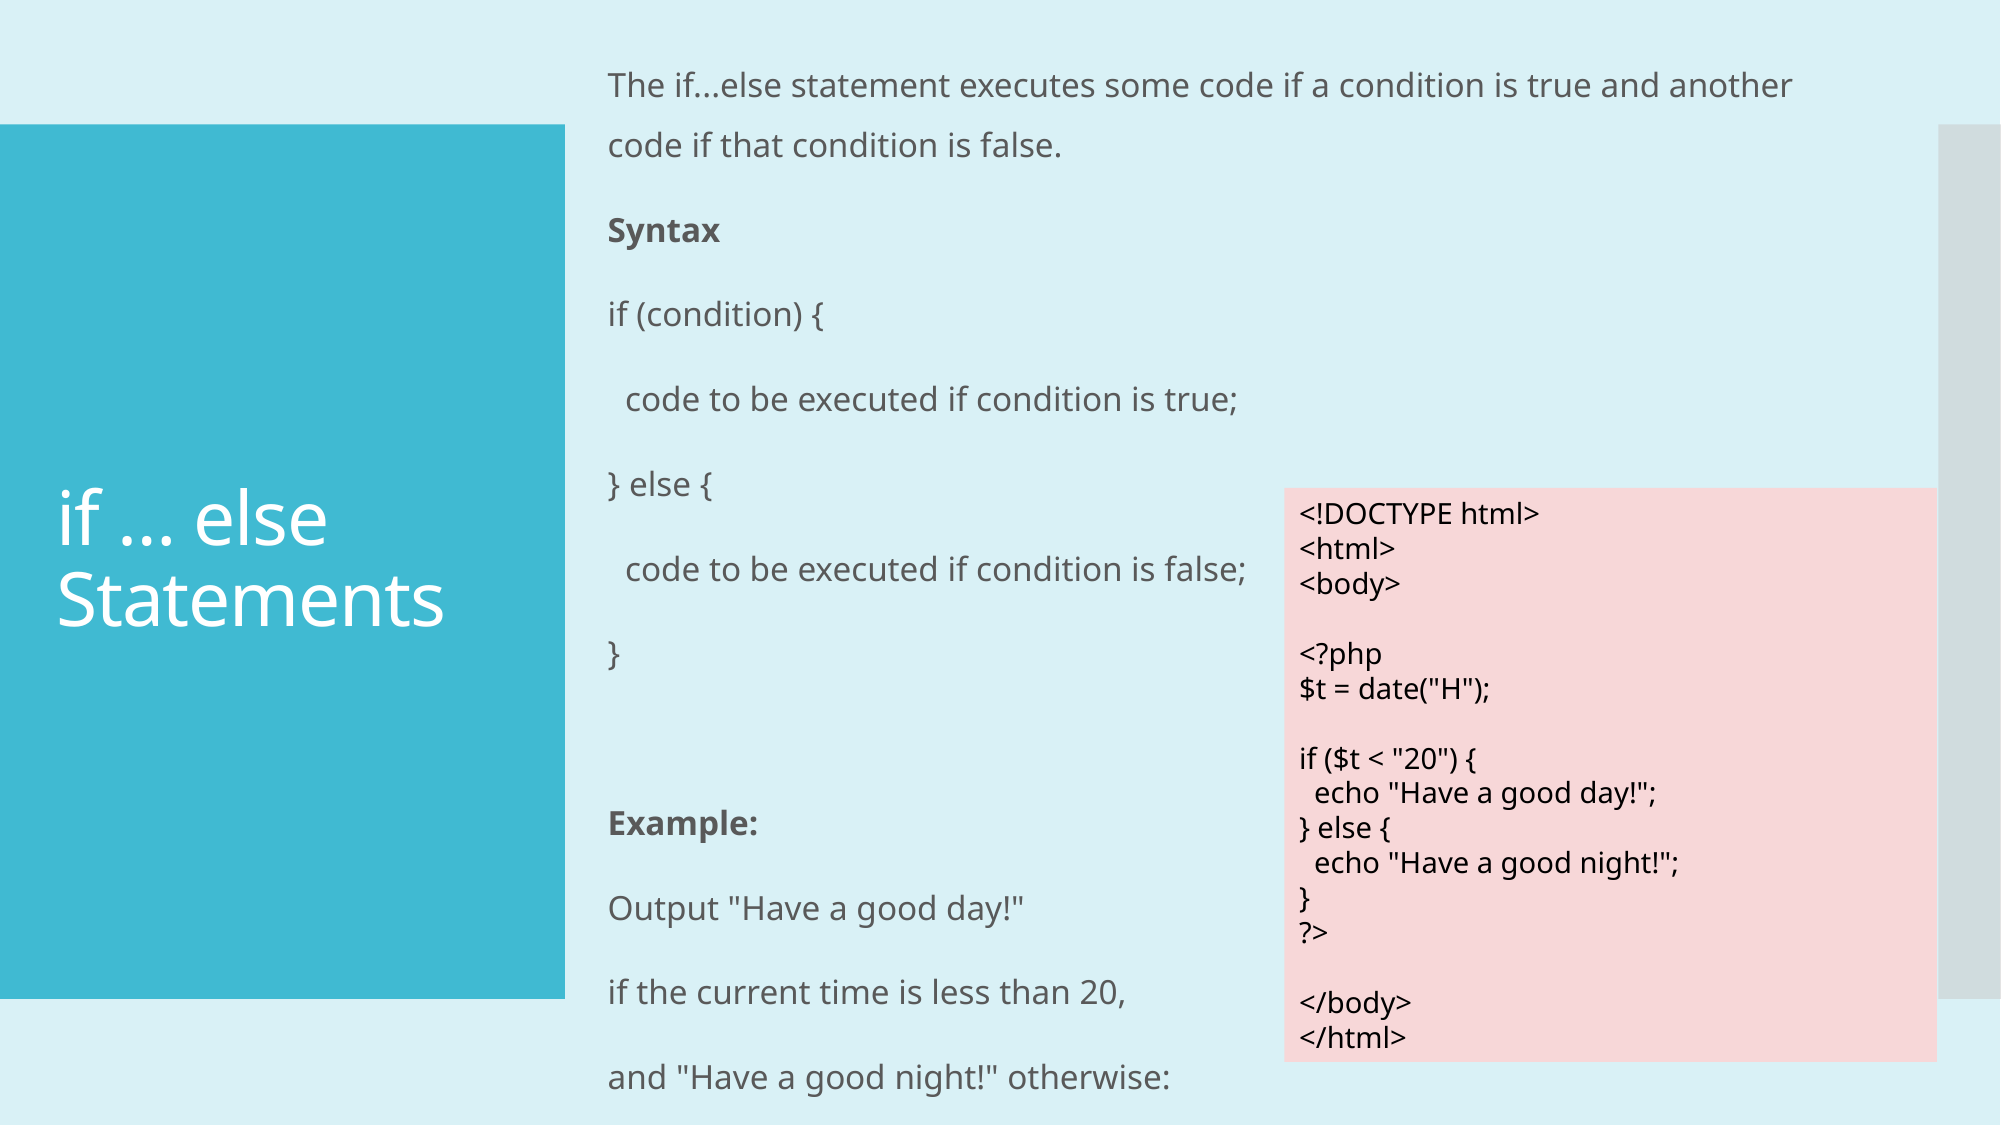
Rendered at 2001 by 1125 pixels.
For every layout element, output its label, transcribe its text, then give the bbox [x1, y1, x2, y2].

list The if...else statement executes some code if a condition is true and another code if that condition is false. Syntax if (condition) { code to be executed if condition is true; } else { code to be executed if condition is false; } Example: Output "Have a good day!" if the current time is less than 20, and "Have a good night!" otherwise: [592, 29, 1894, 1112]
title if … else Statements [41, 184, 525, 940]
text_box <!DOCTYPE html> <html> <body> <?php $t = date("H"); if ($t < "20") { echo "Have a good day!"; } else { echo "Have a good night!"; } ?> </body> </html> [1284, 487, 1937, 1062]
